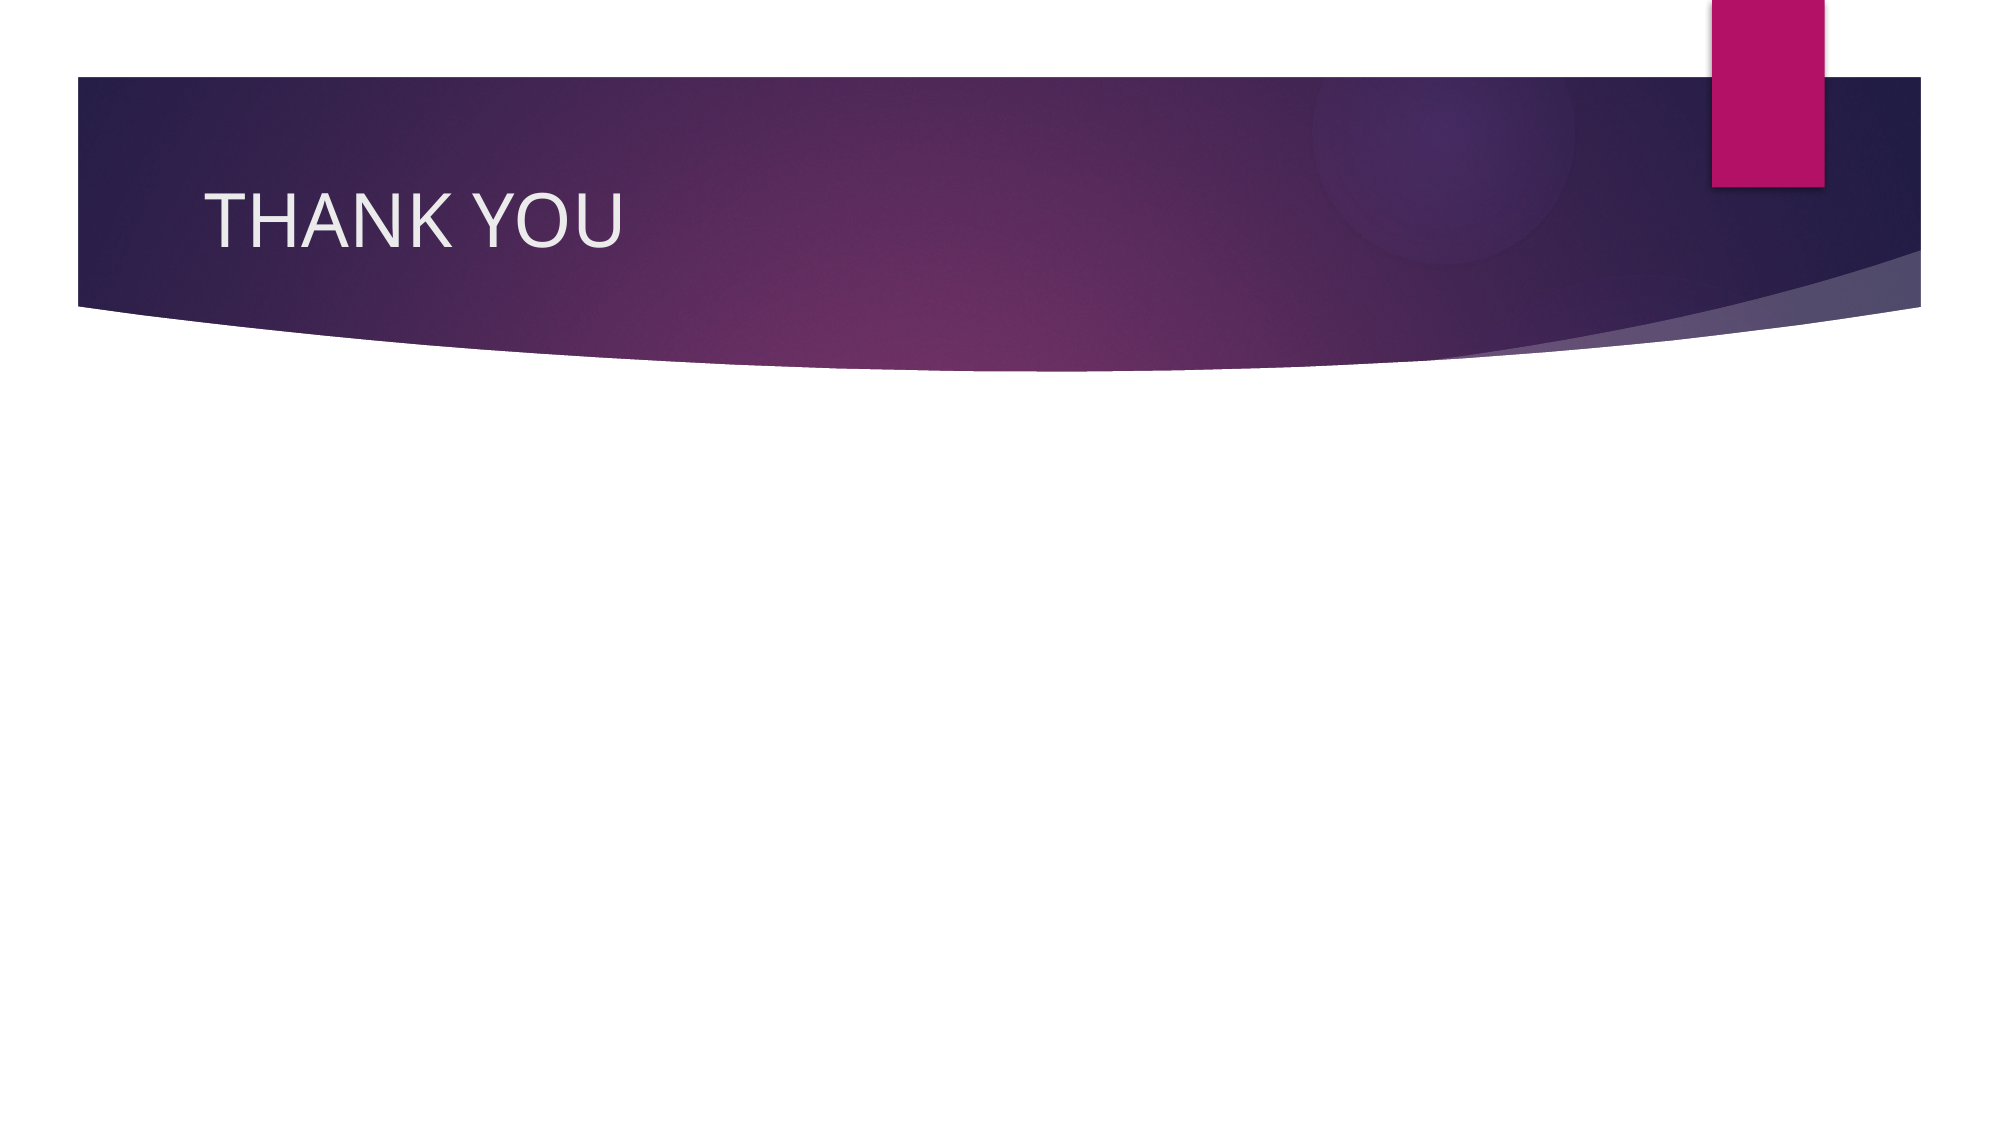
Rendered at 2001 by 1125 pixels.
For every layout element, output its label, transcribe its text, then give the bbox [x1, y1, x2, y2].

title THANK YOU [189, 159, 1627, 276]
